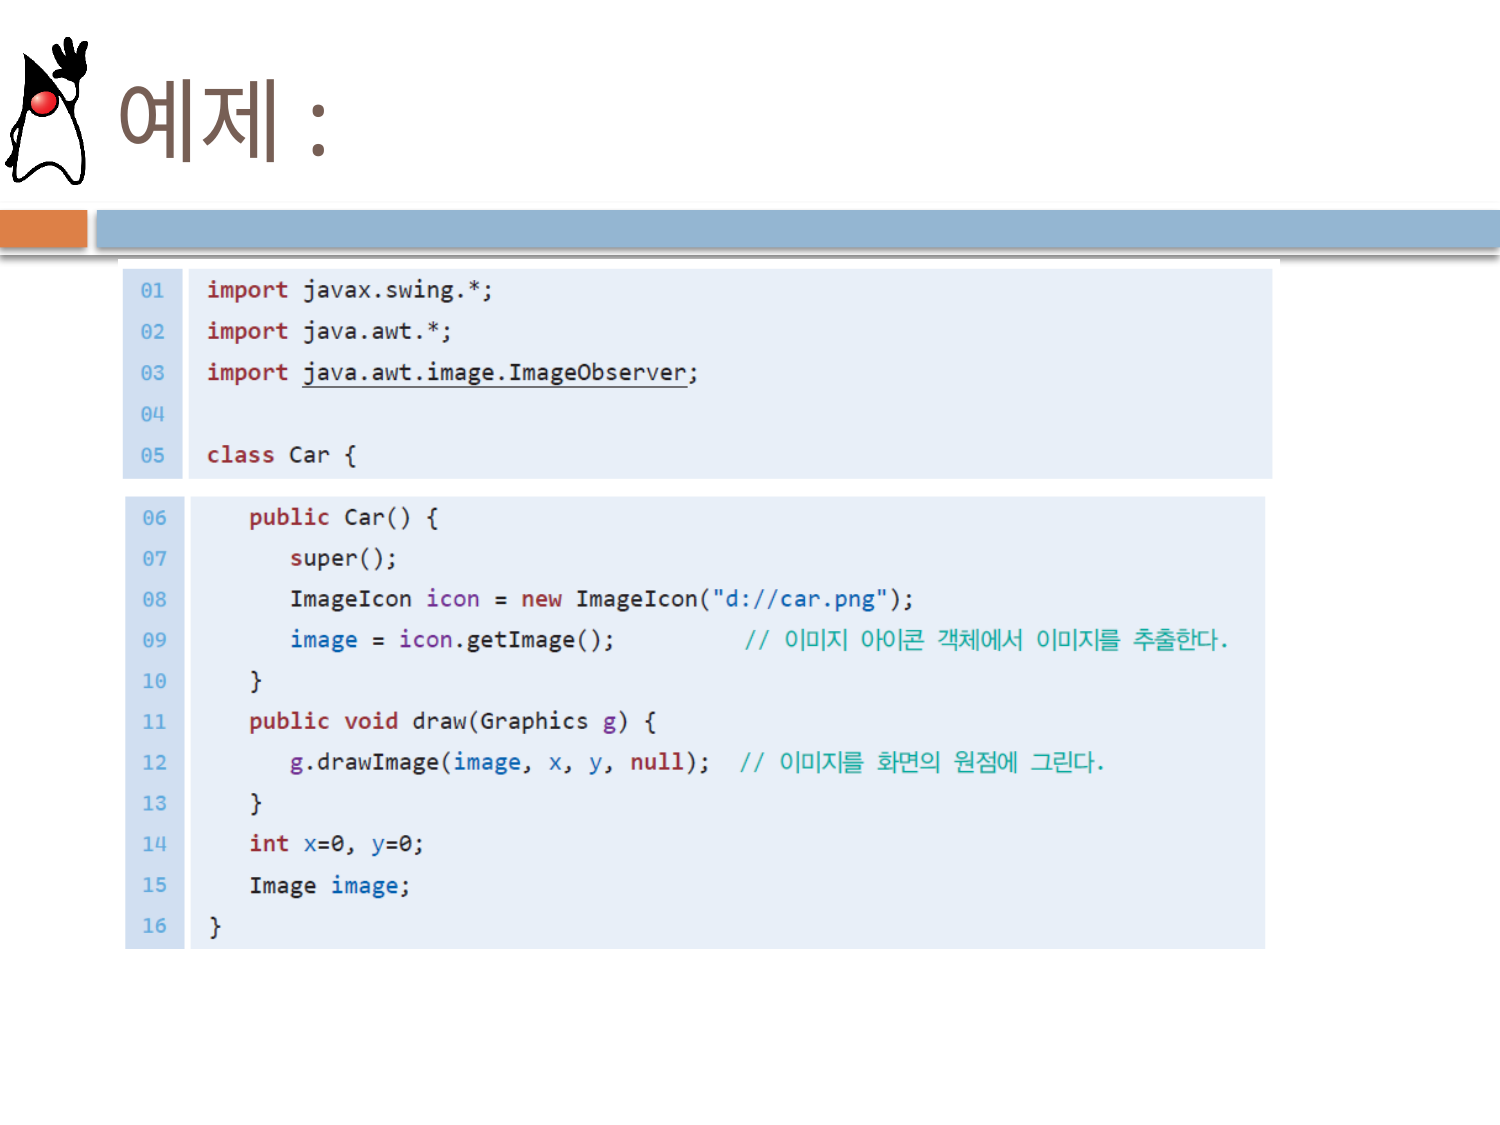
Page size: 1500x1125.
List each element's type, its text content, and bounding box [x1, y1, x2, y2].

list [117, 259, 1280, 489]
picture [117, 488, 1269, 949]
title 예제: [100, 37, 1438, 200]
picture [5, 37, 88, 185]
